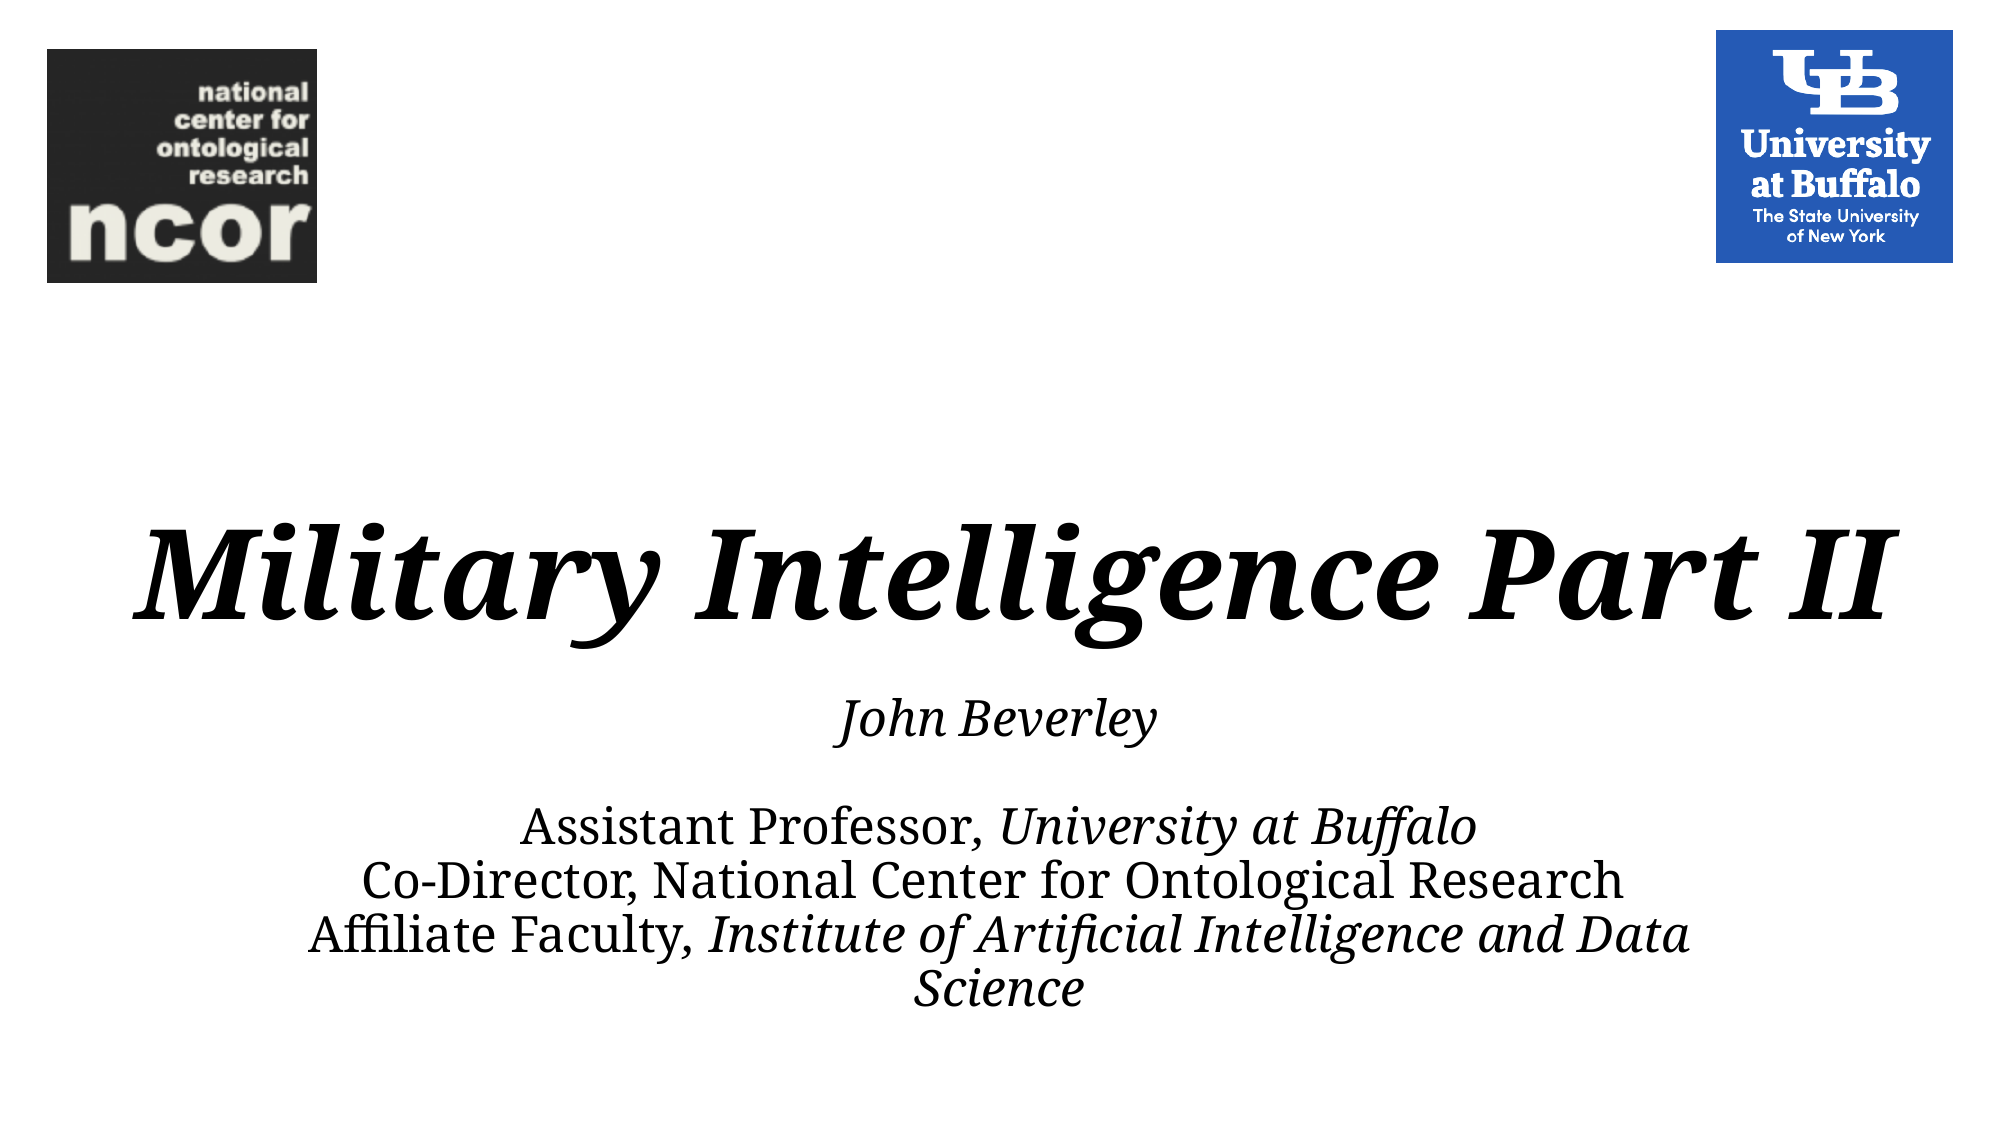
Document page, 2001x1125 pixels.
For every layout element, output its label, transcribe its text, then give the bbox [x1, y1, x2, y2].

picture [47, 49, 318, 284]
subtitle John Beverley Assistant Professor, University at Buffalo Co-Director, National Center for Ontological Research Affiliate Faculty, Institute of Artificial Intelligence and Data Science [249, 686, 1750, 1065]
picture [1715, 29, 1953, 263]
title Military Intelligence Part II [118, 262, 1911, 655]
